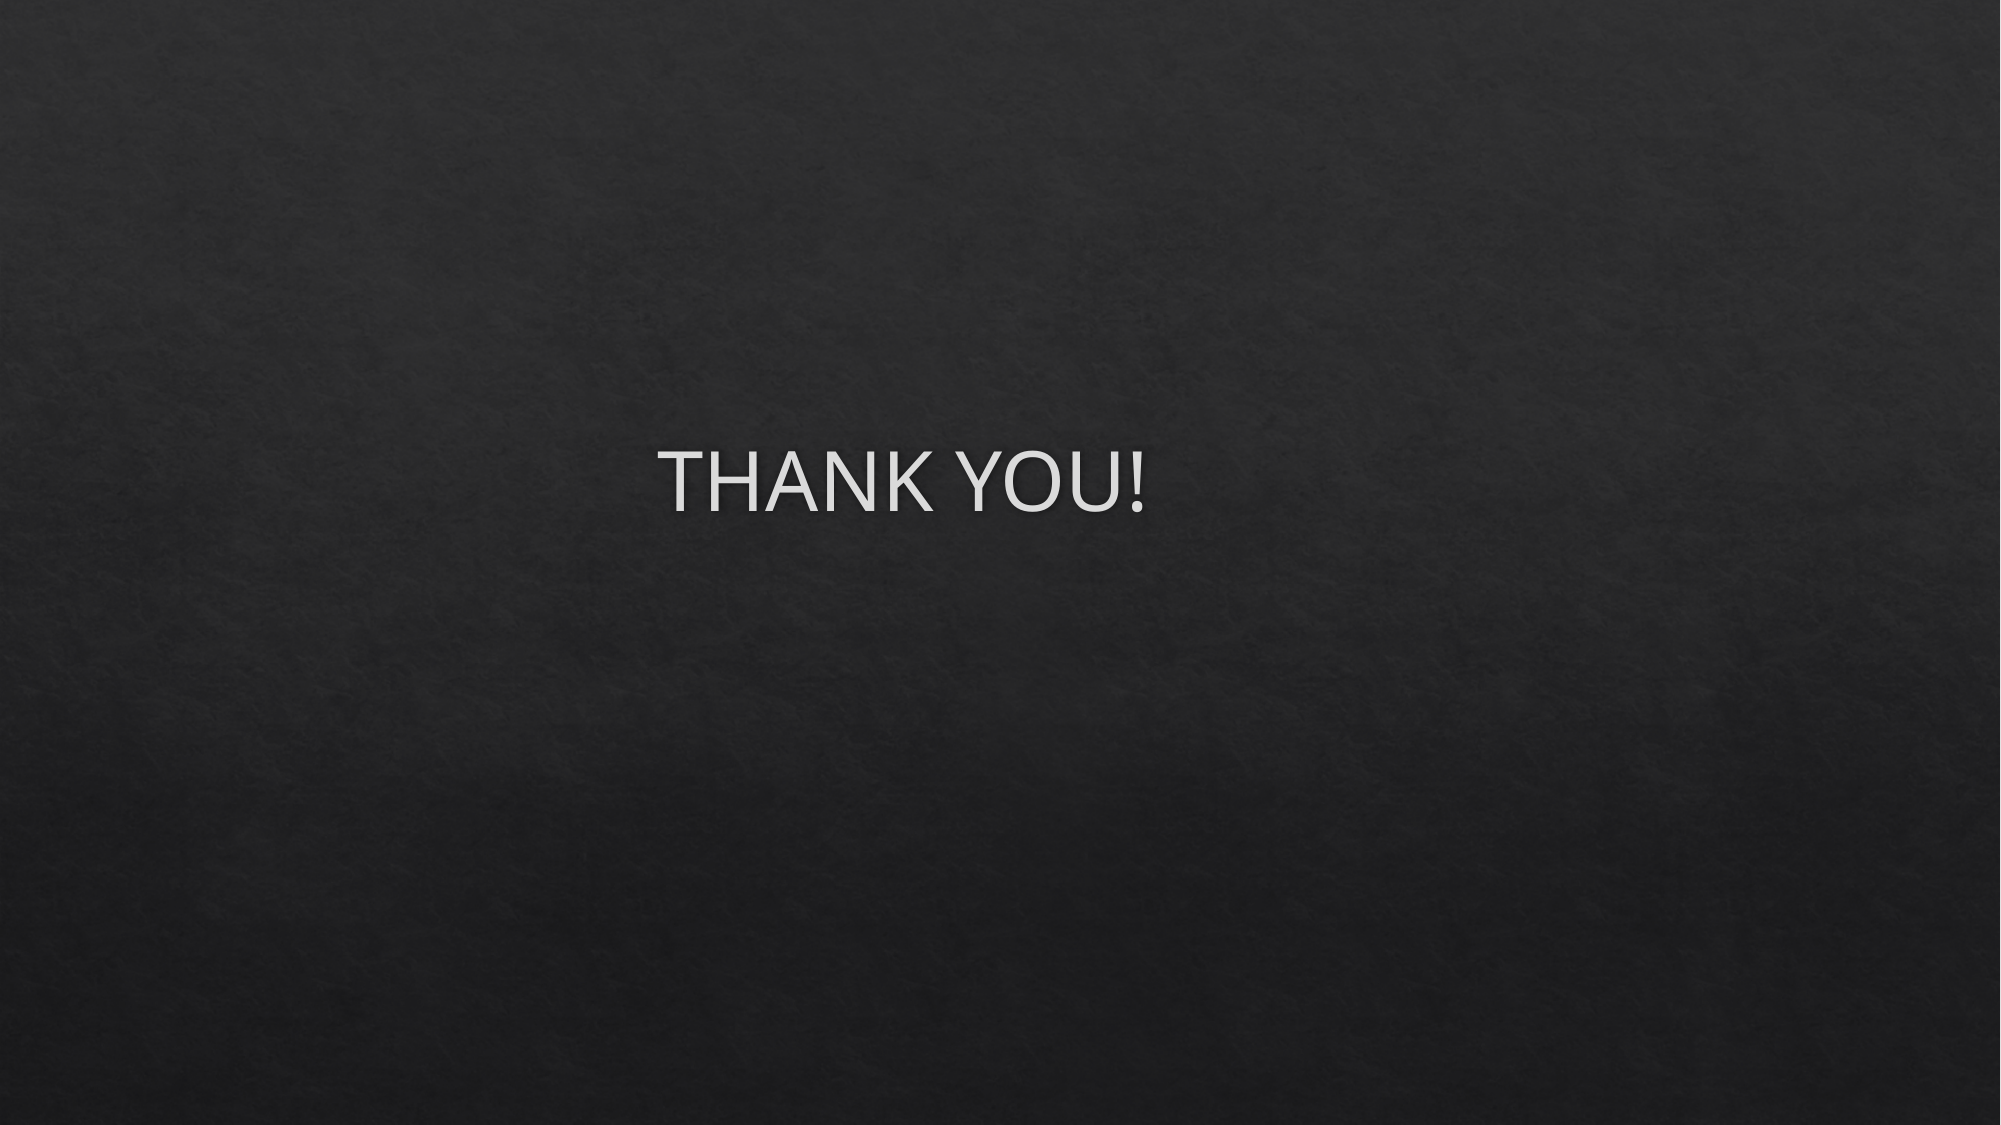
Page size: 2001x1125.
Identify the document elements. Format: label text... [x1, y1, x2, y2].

title THANK YOU! [54, 398, 1753, 558]
